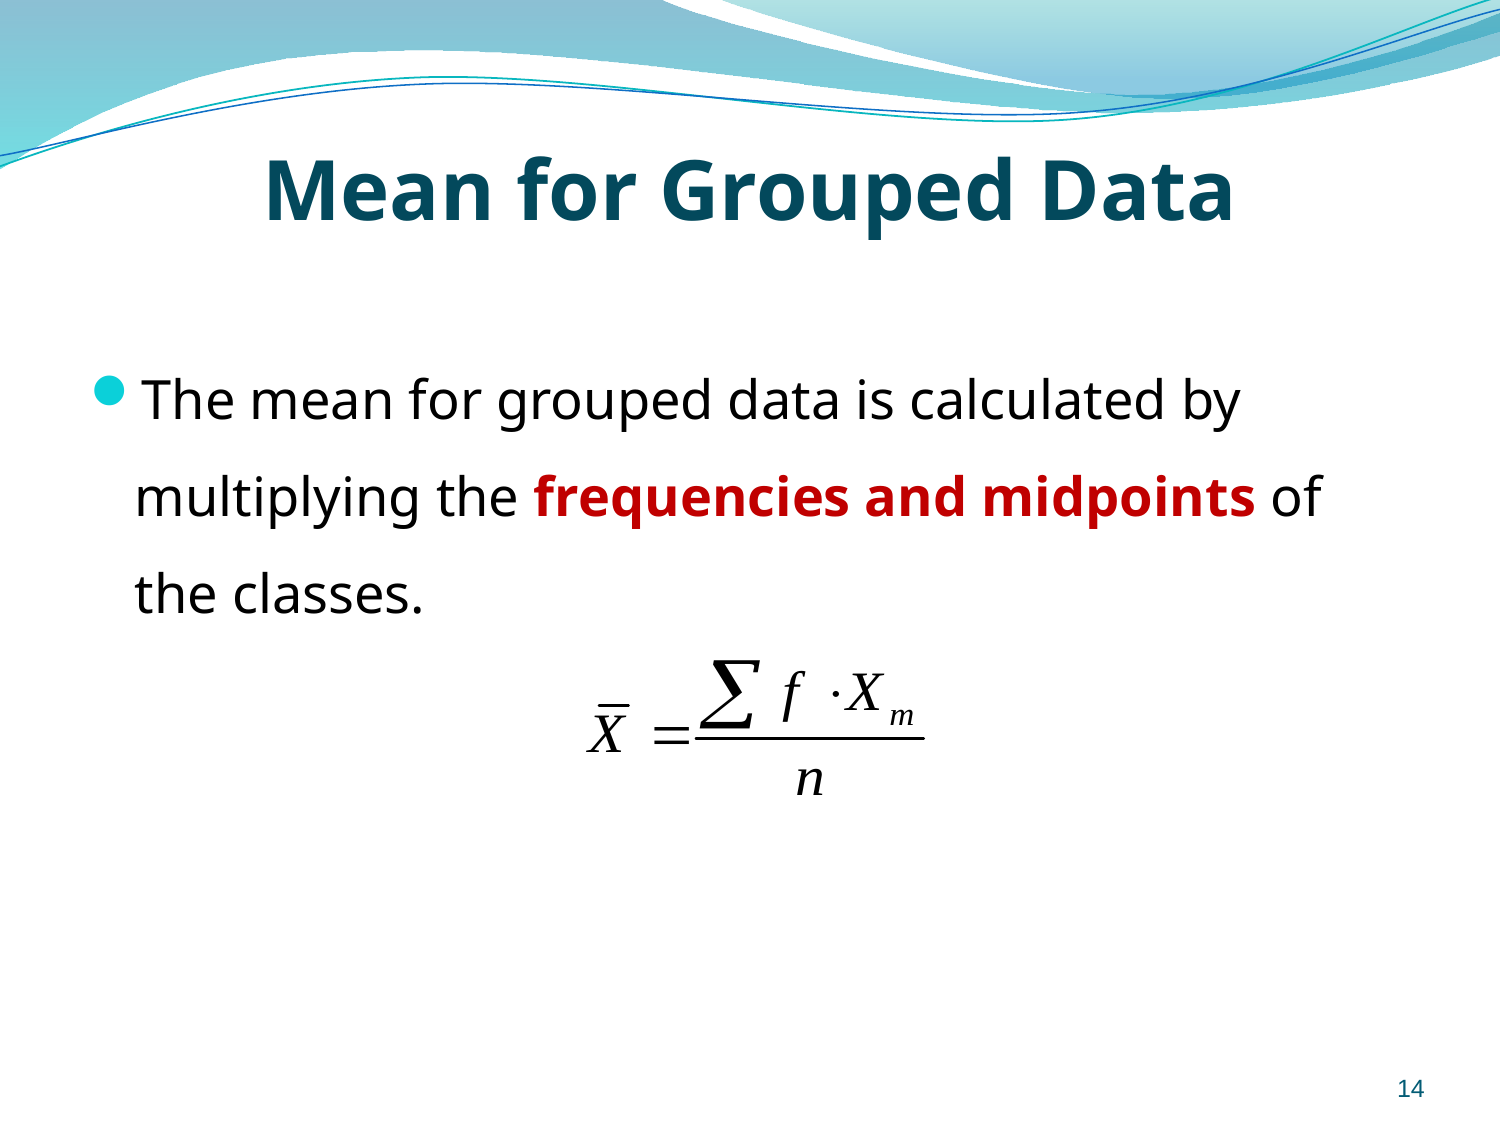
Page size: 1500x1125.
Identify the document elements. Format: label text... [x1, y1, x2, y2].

list The mean for grouped data is calculated by multiplying the frequencies and midpoints of the classes. [74, 324, 1413, 626]
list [574, 649, 938, 808]
slide_number 14 [1299, 1042, 1425, 1103]
title Mean for Grouped Data [74, 87, 1426, 238]
